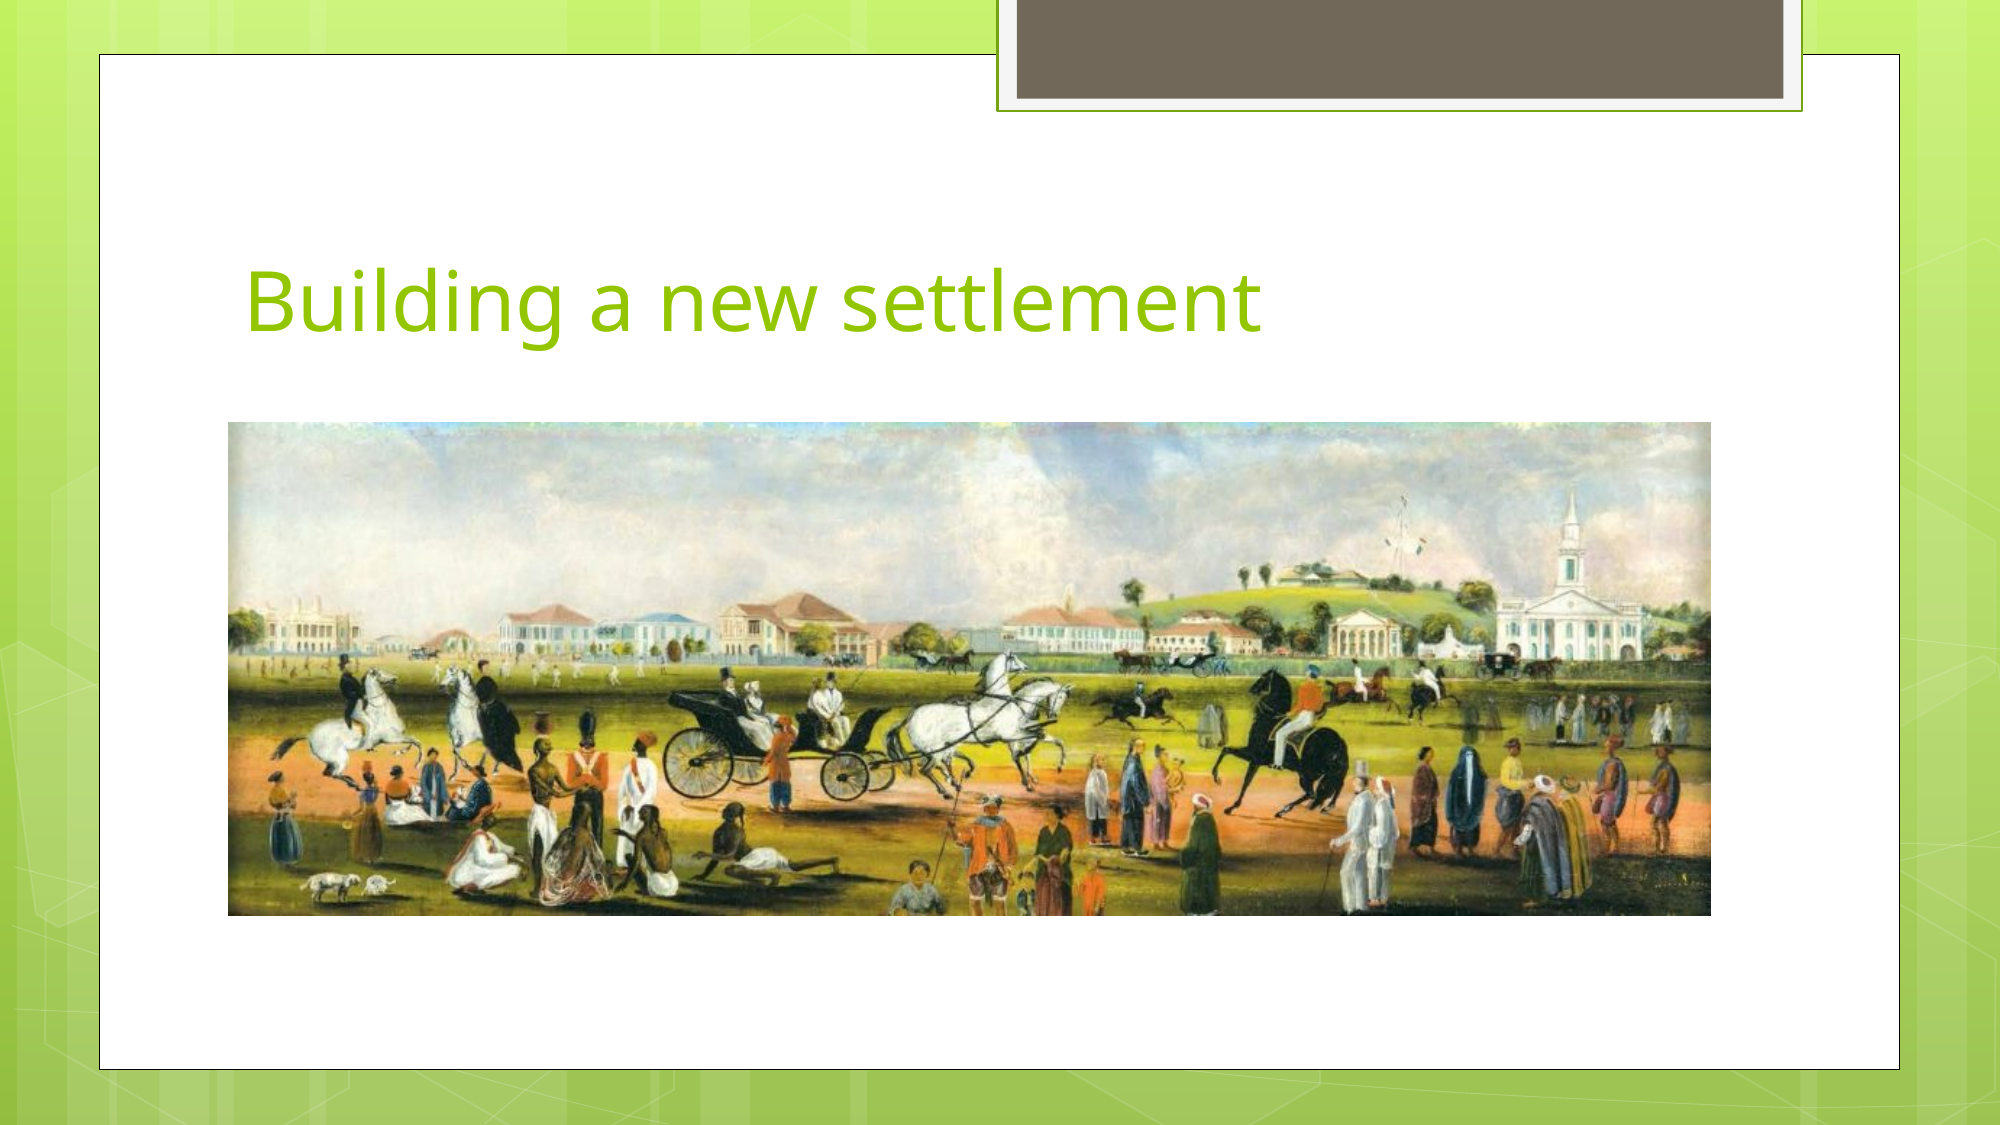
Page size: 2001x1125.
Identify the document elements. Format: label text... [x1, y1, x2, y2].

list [227, 421, 1711, 917]
title Building a new settlement [228, 168, 1765, 357]
